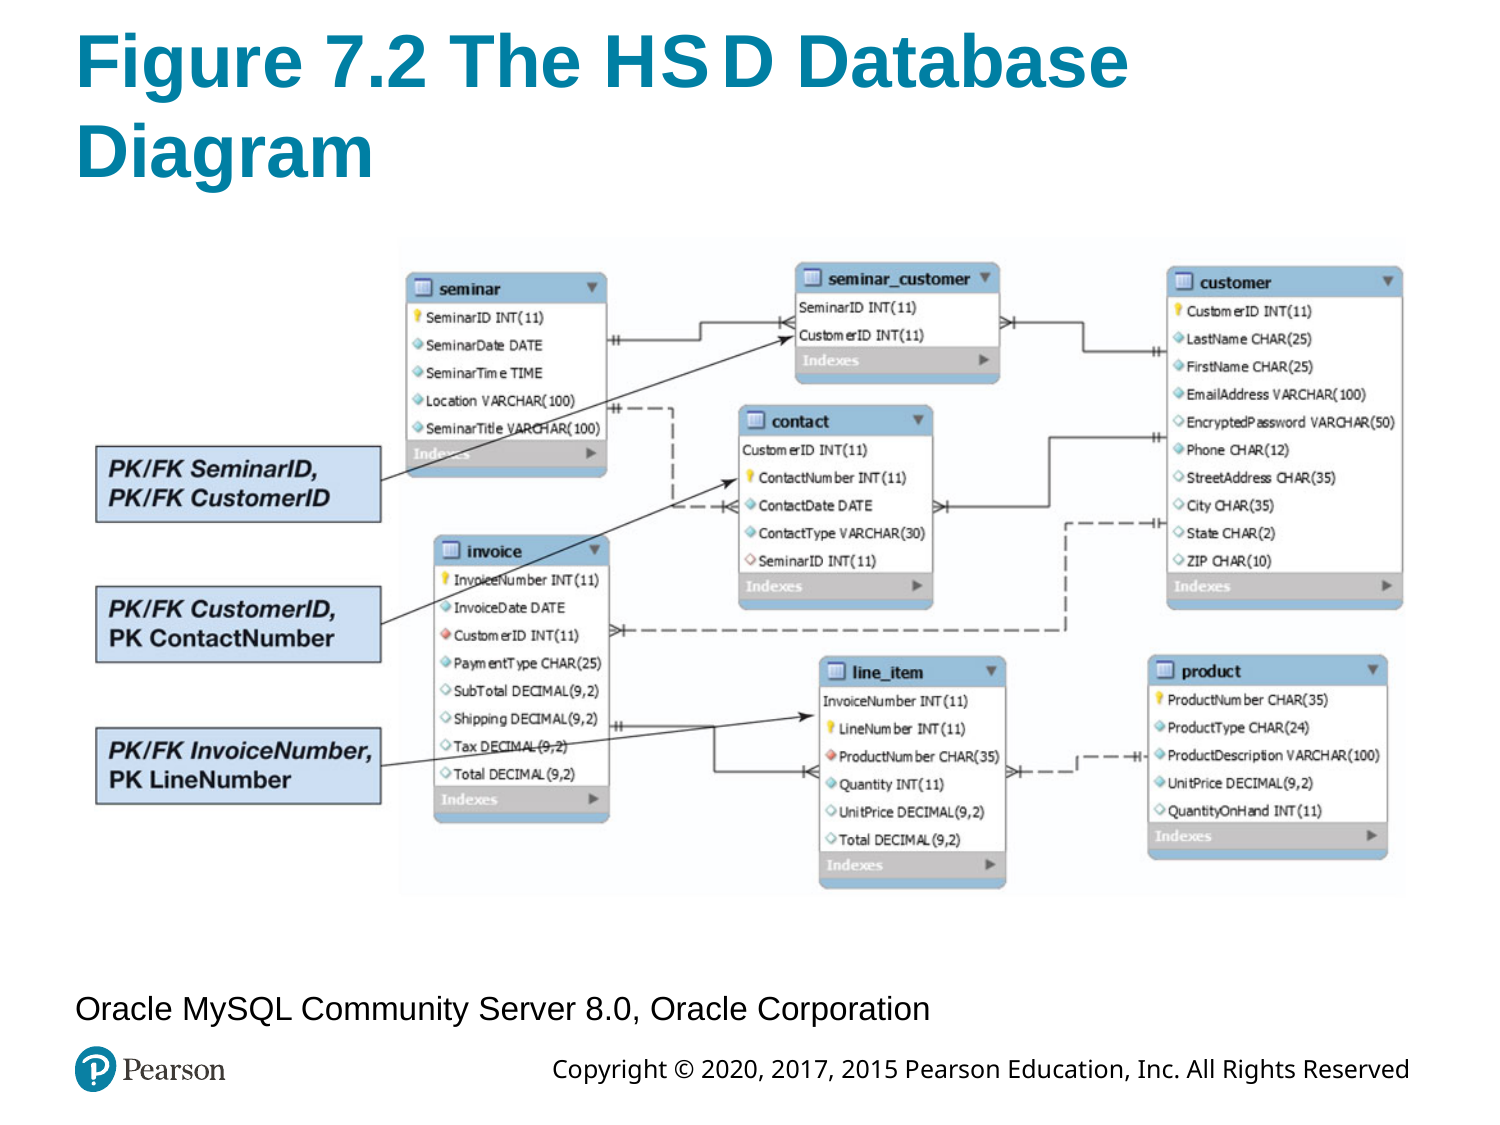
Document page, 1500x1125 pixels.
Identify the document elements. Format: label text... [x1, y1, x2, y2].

list Oracle MySQL Community Server 8.0, Oracle Corporation [75, 987, 1413, 1028]
picture [93, 237, 1406, 899]
title Figure 7.2 The H S D Database Diagram [75, 7, 1413, 197]
